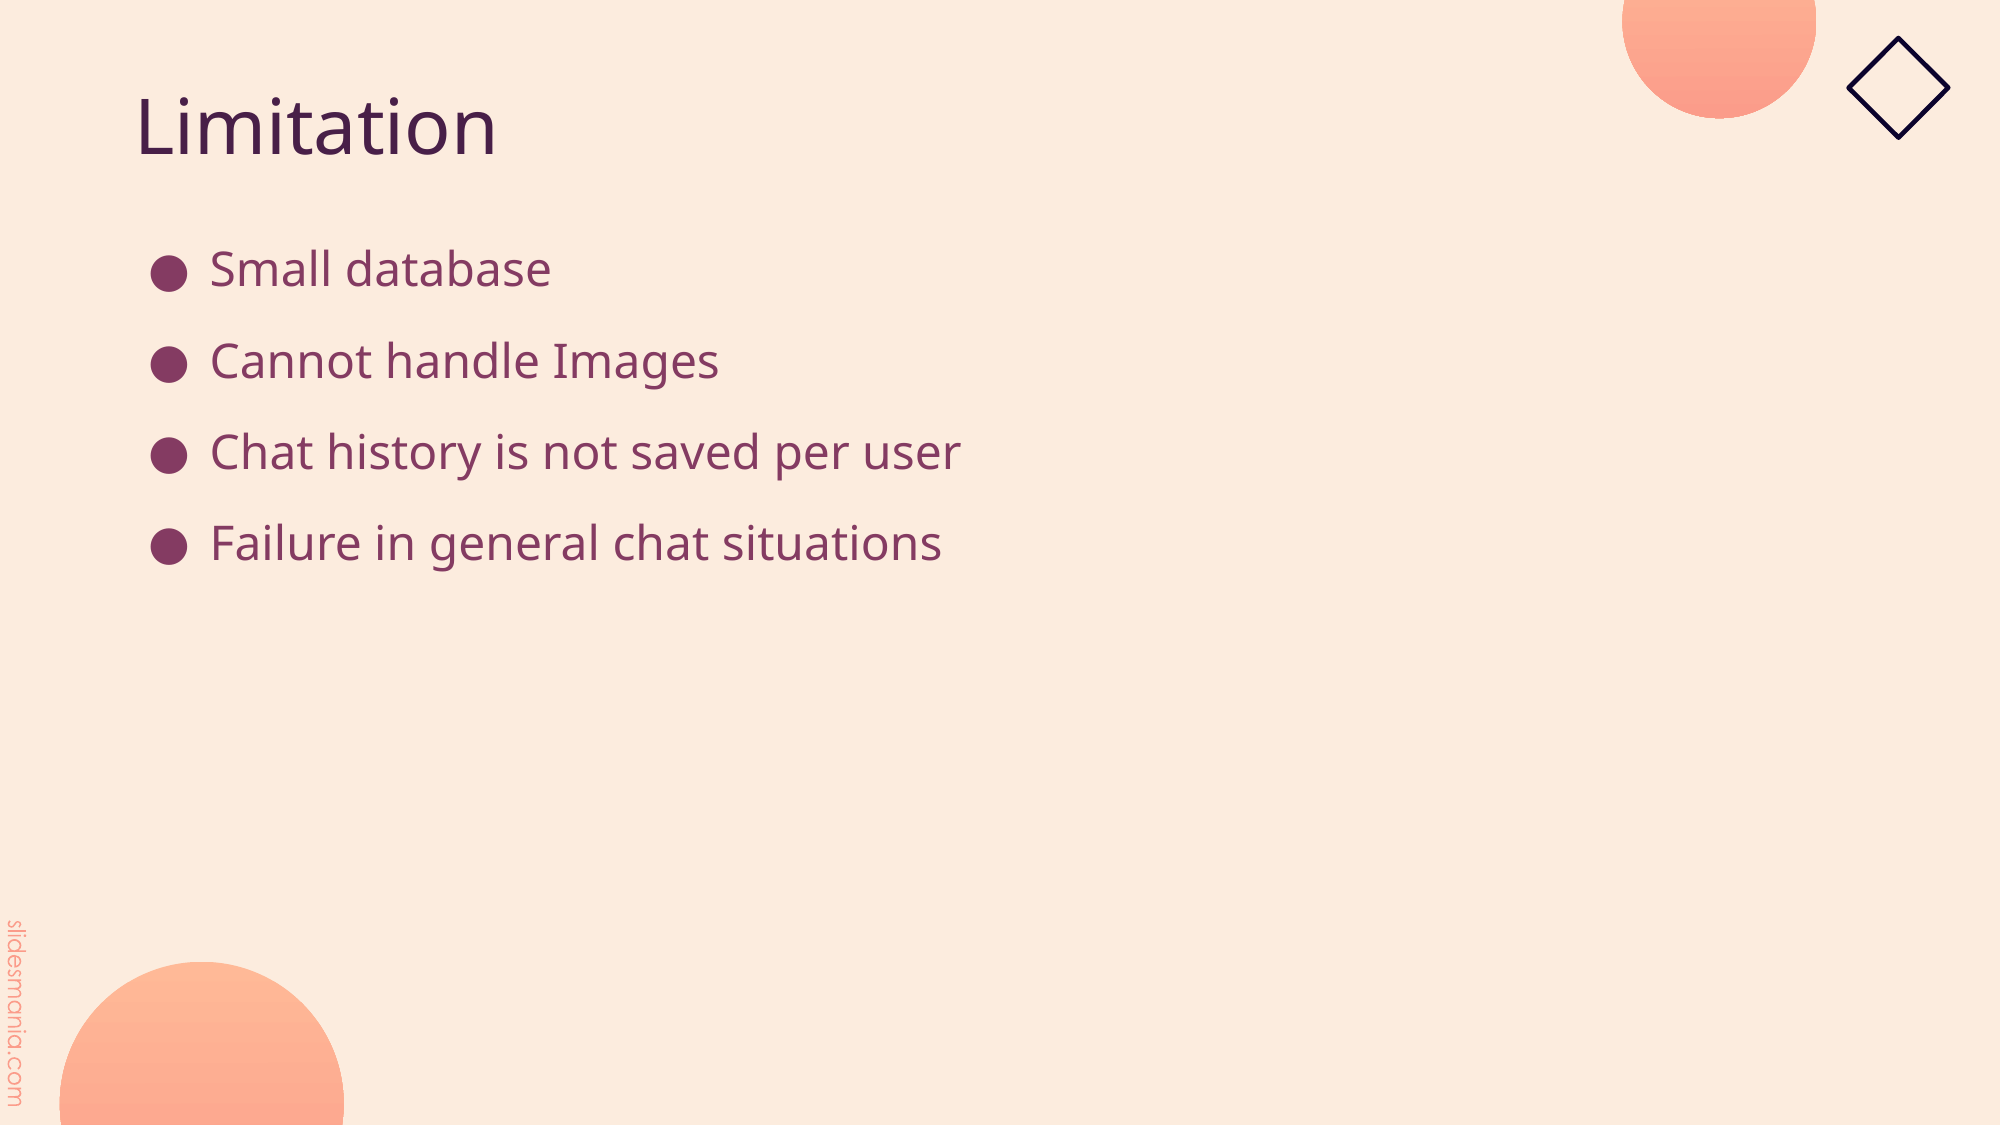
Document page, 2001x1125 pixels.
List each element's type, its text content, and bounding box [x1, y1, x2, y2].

title Limitation [114, 57, 1753, 203]
list Small database Cannot handle Images Chat history is not saved per user Failure in general chat situations [114, 210, 1892, 1075]
